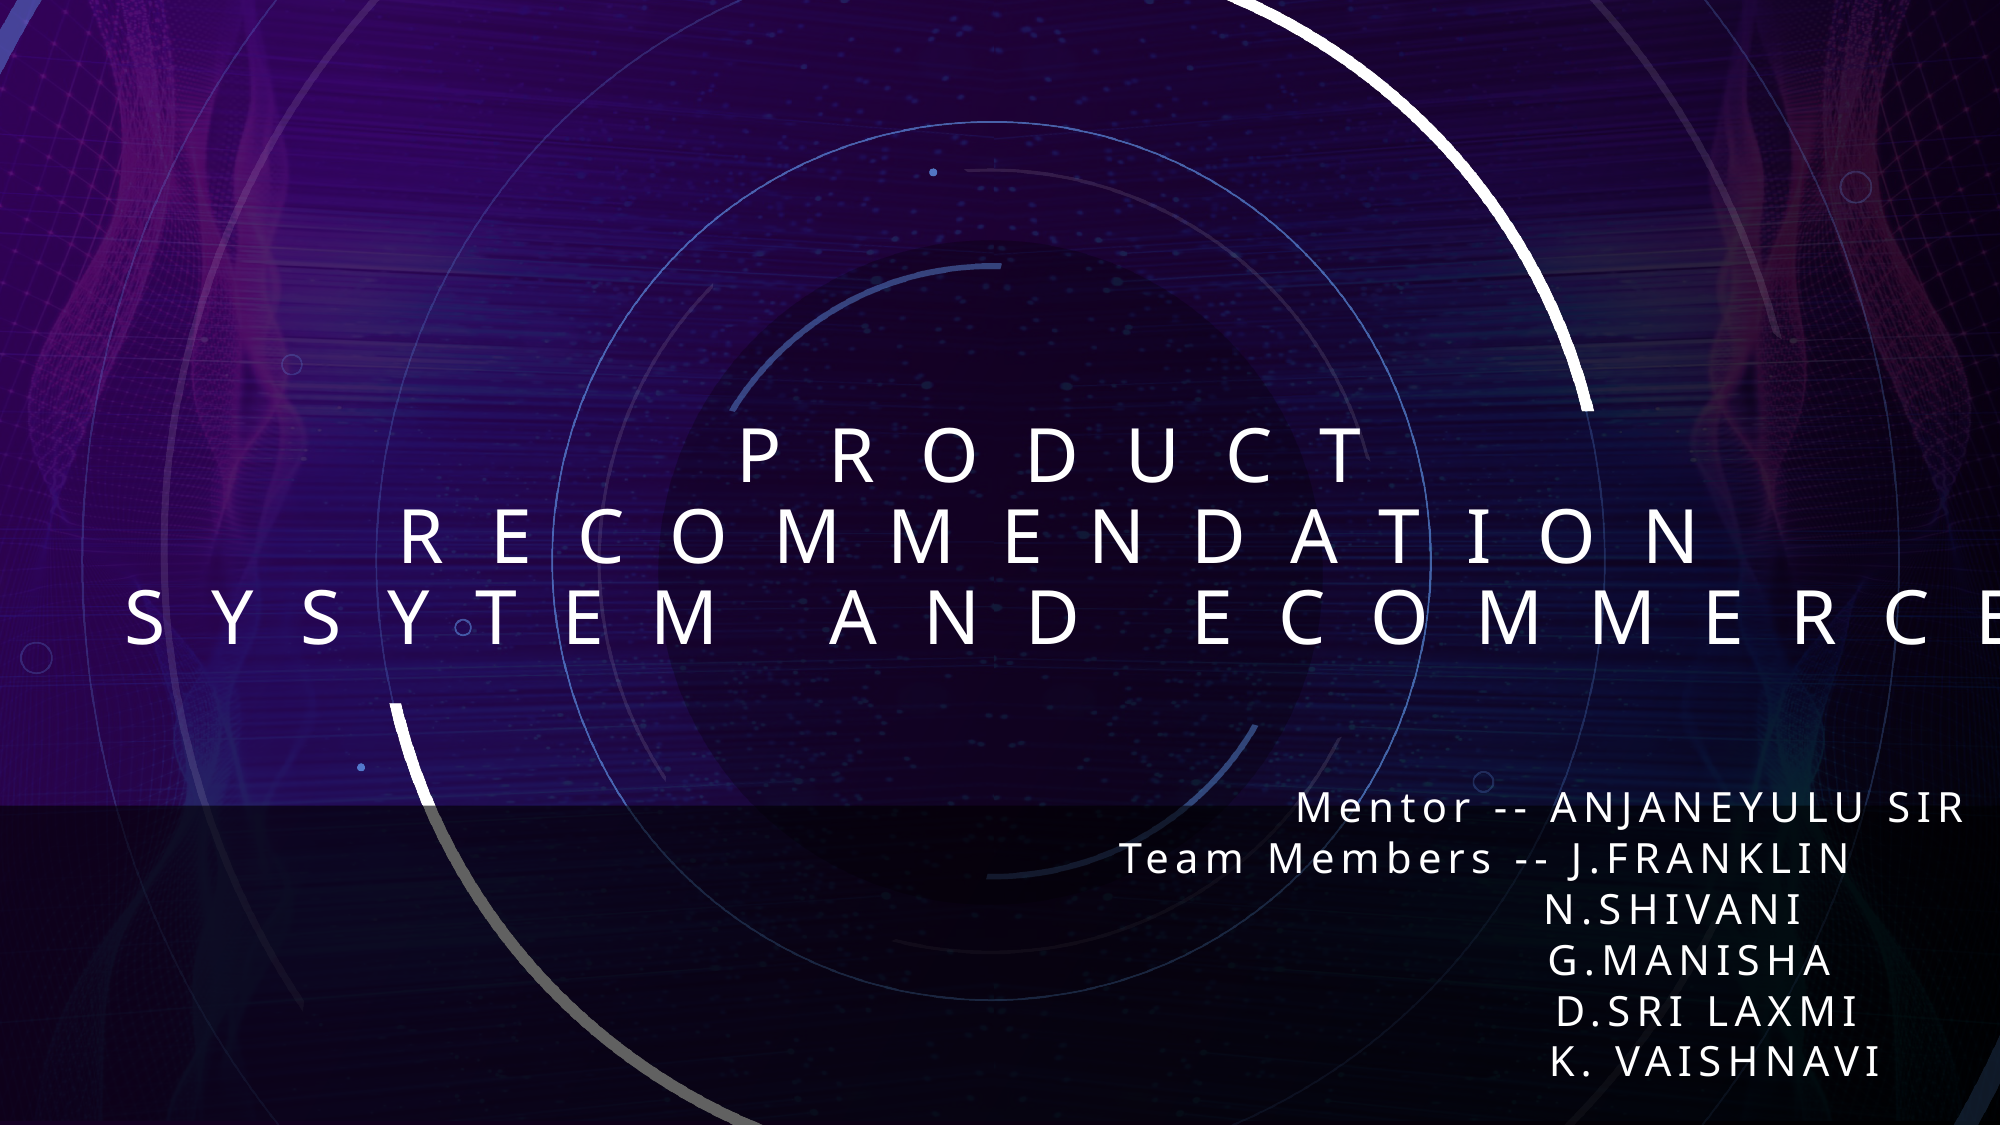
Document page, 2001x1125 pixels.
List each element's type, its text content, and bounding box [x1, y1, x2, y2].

picture [0, 0, 2000, 805]
list Mentor -- ANJANEYULU SIR Team Members -- J.FRANKLIN N.SHIVANI G.MANISHA D.SRI LAXMI K. VAISHNAVI [0, 805, 2000, 1125]
title PRODUCT RECOMMENDATION SYSYTEM AND ECOMMERCE [71, 430, 2000, 648]
